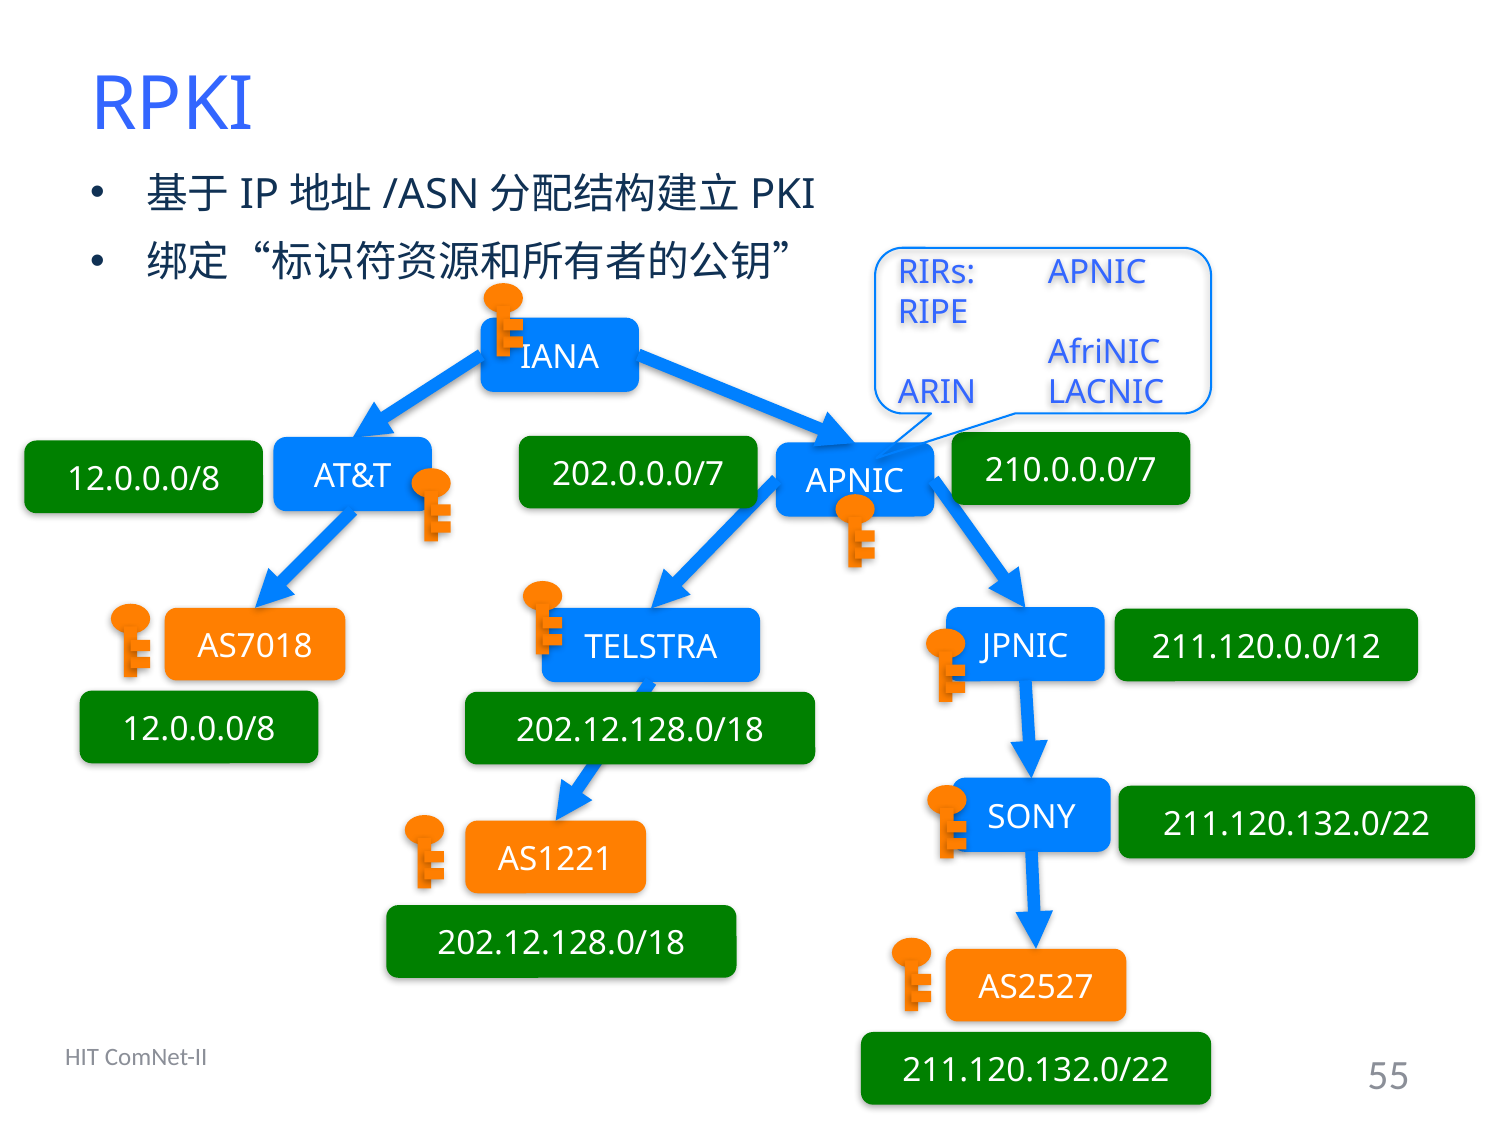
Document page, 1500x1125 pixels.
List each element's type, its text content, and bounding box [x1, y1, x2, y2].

text_box 202.12.128.0/18 [464, 691, 550, 766]
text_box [411, 467, 451, 542]
text_box HIT ComNet-II [50, 1025, 526, 1086]
text_box 202.0.0.0/7 [518, 435, 759, 510]
text_box JPNIC [946, 607, 1105, 682]
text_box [891, 937, 932, 1012]
text_box 202.12.128.0/18 [656, 691, 817, 766]
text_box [555, 680, 652, 821]
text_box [650, 479, 777, 609]
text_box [483, 282, 524, 357]
text_box AS7018 [163, 607, 347, 682]
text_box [110, 603, 151, 678]
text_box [927, 784, 967, 859]
text_box 211.120.0.0/12 [1113, 607, 1419, 683]
text_box 12.0.0.0/8 [23, 439, 264, 514]
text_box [1025, 680, 1032, 779]
text_box SONY [954, 777, 1111, 852]
slide_number 55 [1213, 1042, 1425, 1103]
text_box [352, 354, 482, 438]
text_box IANA [486, 317, 640, 392]
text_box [522, 580, 563, 655]
text_box 202.12.128.0/18 [385, 904, 738, 979]
list 基于IP地址/ASN分配结构建立PKI 绑定“标识符资源和所有者的公钥” [75, 149, 1425, 239]
text_box 211.120.132.0/22 [860, 1031, 1212, 1106]
text_box 12.0.0.0/8 [78, 689, 320, 765]
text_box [254, 510, 353, 608]
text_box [933, 479, 1026, 609]
text_box APNIC [775, 442, 935, 517]
text_box TELSTRA [541, 607, 761, 682]
text_box 211.120.132.0/22 [1117, 784, 1476, 860]
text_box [637, 354, 856, 444]
text_box AT&T [273, 436, 432, 512]
text_box RIRs: APNIC RIPE AfriNIC ARIN LACNIC [874, 246, 1212, 459]
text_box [835, 493, 875, 568]
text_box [404, 814, 445, 889]
title RPKI [75, 6, 1425, 149]
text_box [1031, 850, 1037, 949]
text_box AS1221 [464, 819, 647, 895]
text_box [925, 628, 966, 703]
text_box 210.0.0.0/7 [950, 431, 1192, 506]
text_box AS2527 [944, 948, 1128, 1023]
